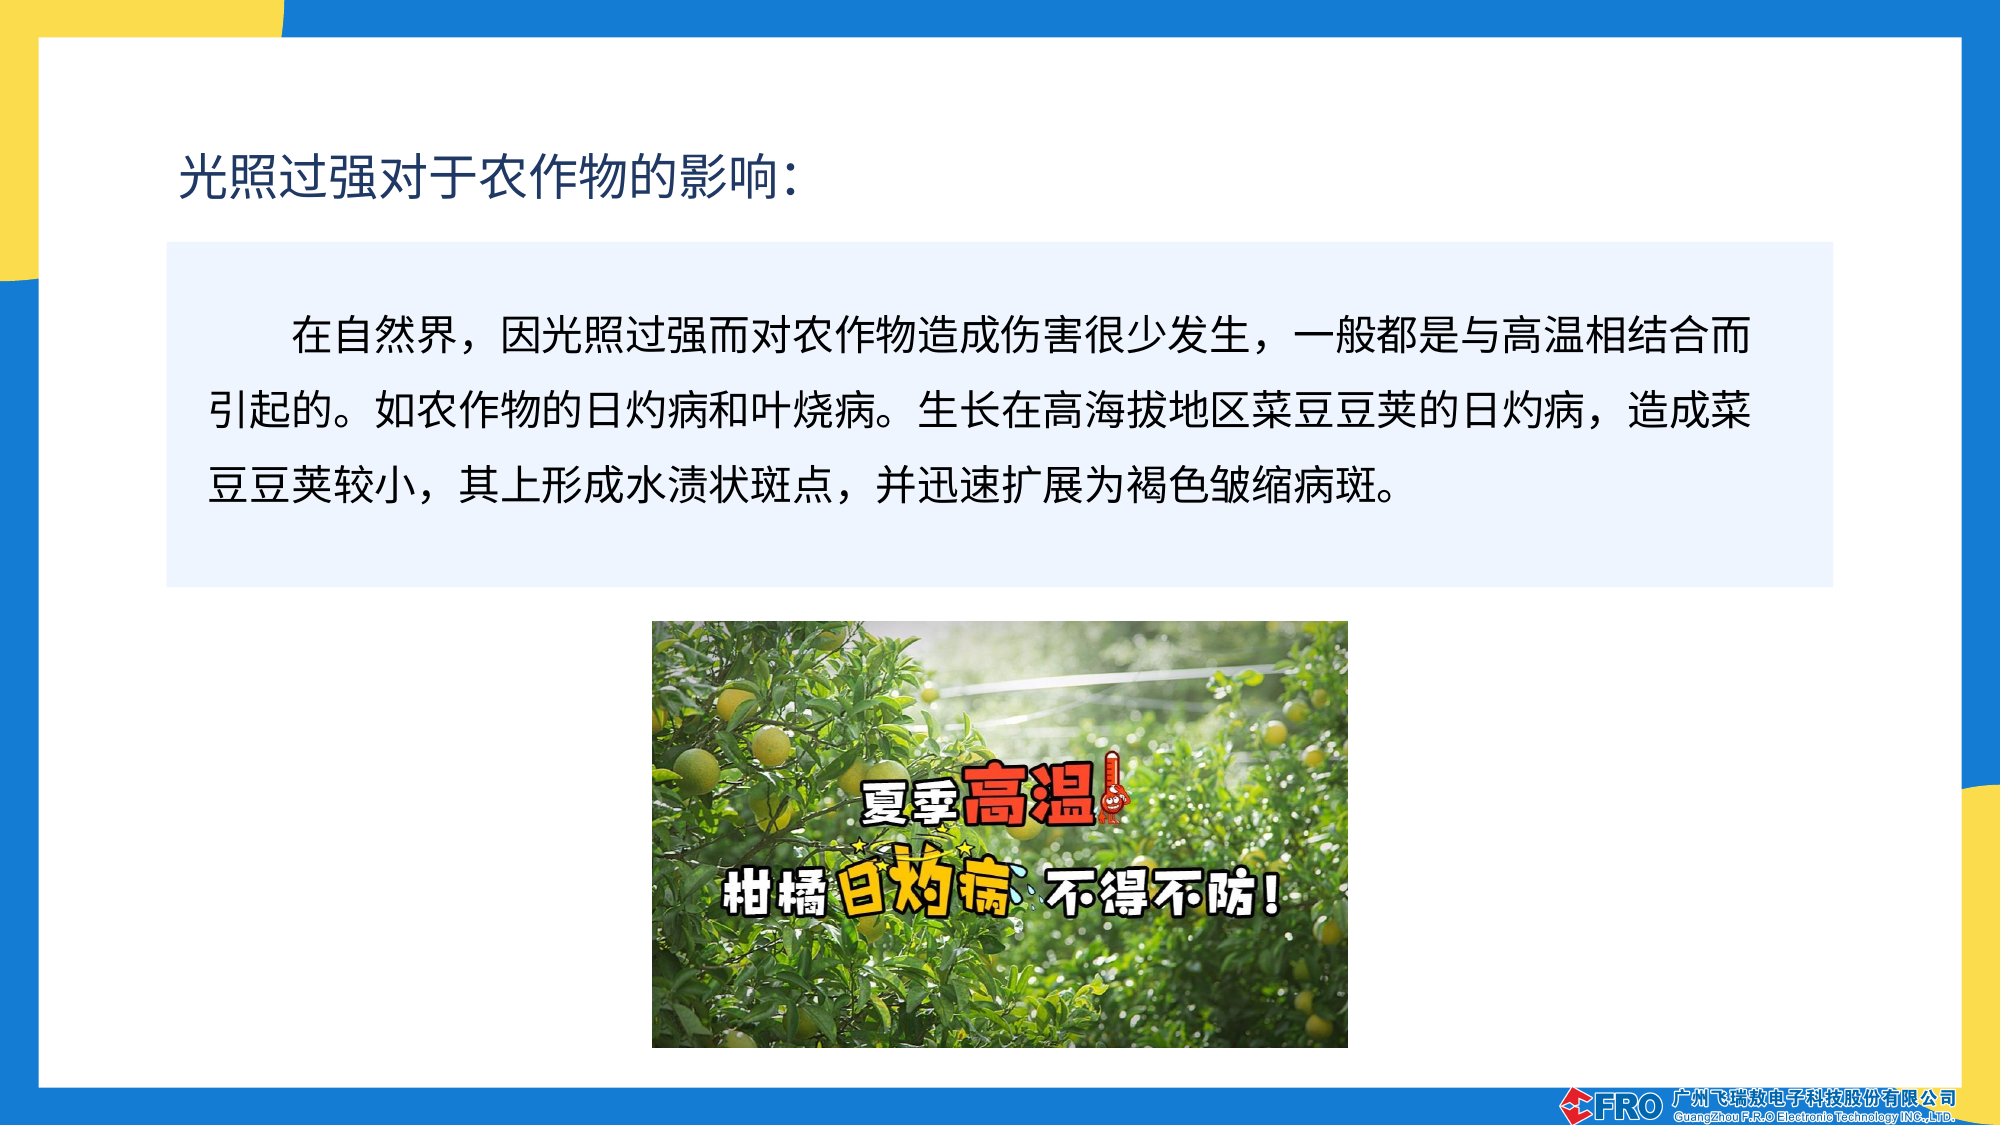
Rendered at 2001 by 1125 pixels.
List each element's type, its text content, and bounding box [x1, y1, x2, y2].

text_box 光照过强对于农作物的影响： [163, 137, 1144, 213]
picture [652, 621, 1348, 1048]
picture [1559, 1087, 1956, 1125]
text_box 在自然界，因光照过强而对农作物造成伤害很少发生，一般都是与高温相结合而引起的。如农作物的日灼病和叶烧病。生长在高海拔地区菜豆豆荚的日灼病，造成菜豆豆荚较小，其上形成水渍状斑点，并迅速扩展为褐色皱缩病斑。 [166, 241, 1834, 588]
